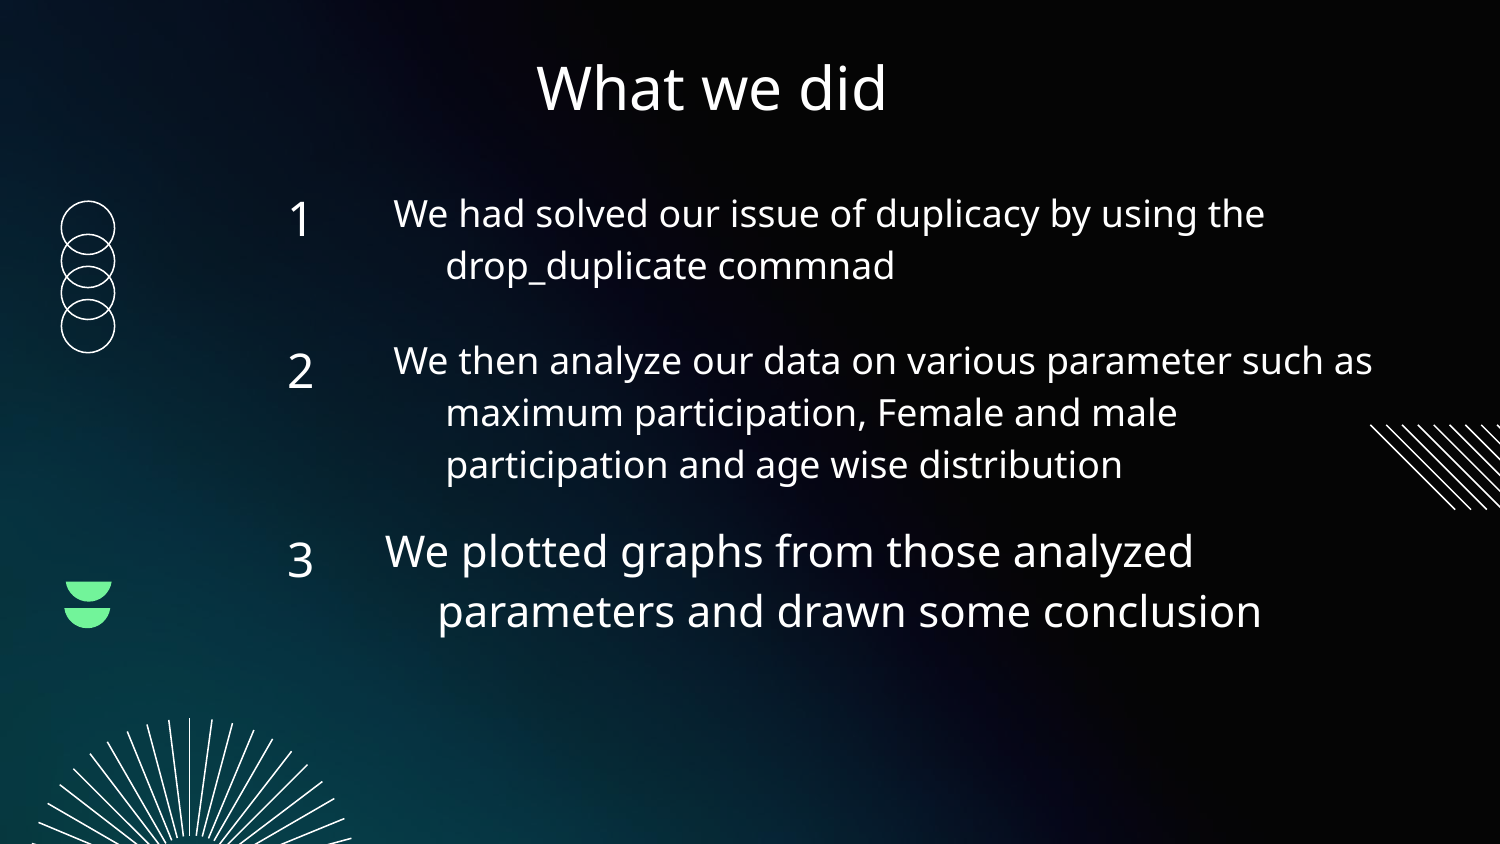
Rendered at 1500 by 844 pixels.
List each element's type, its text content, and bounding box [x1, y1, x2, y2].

subtitle We then analyze our data on various parameter such as maximum participation, Female and male participation and age wise distribution [355, 315, 1411, 374]
subtitle We had solved our issue of duplicacy by using the drop_duplicate commnad [355, 168, 1474, 227]
title 2 [233, 340, 369, 432]
subtitle We plotted graphs from those analyzed parameters and drawn some conclusion [347, 500, 1384, 559]
title 3 [233, 529, 369, 621]
picture [0, 0, 1500, 844]
title 1 [233, 188, 369, 280]
title What we did [79, 49, 1346, 119]
